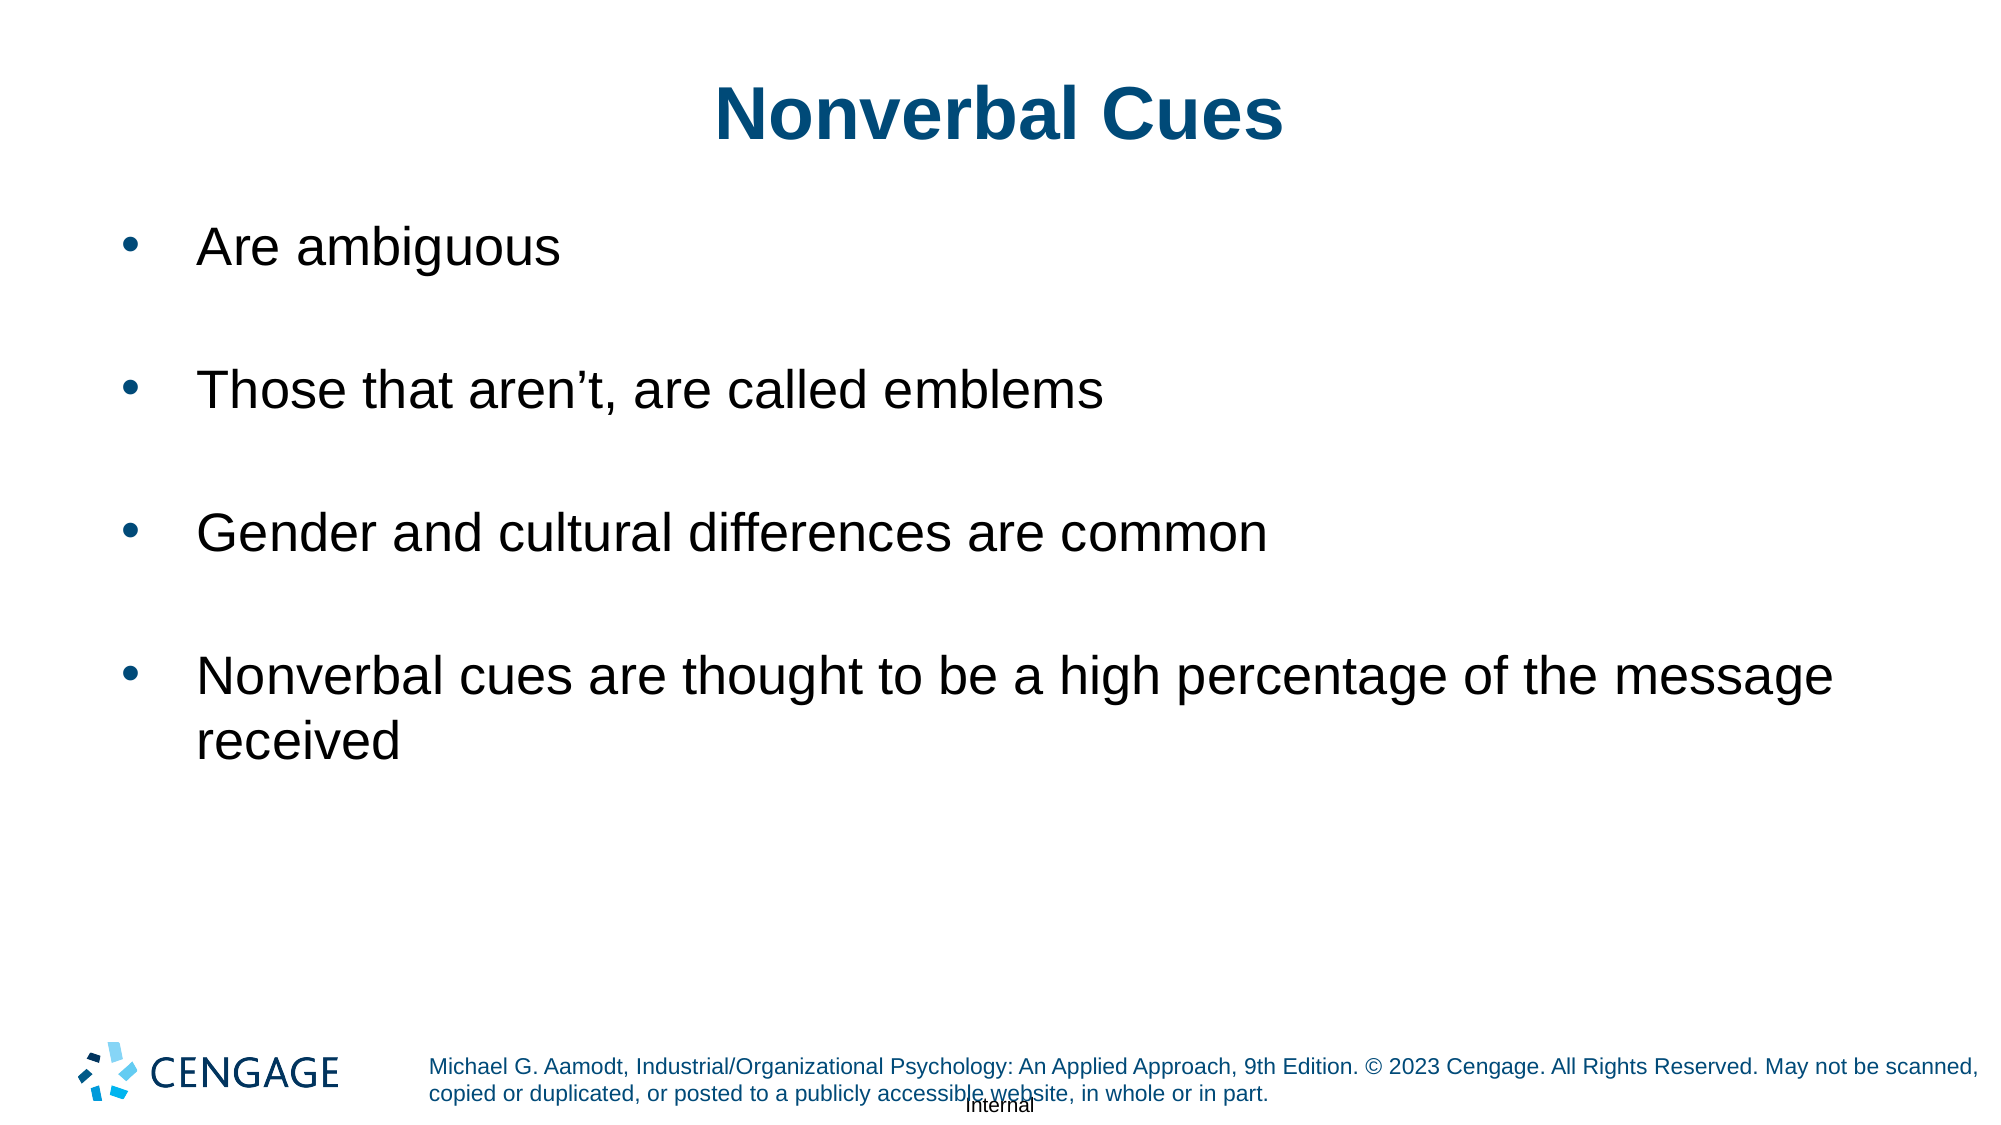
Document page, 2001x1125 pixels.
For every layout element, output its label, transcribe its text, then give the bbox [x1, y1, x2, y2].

title Nonverbal Cues [137, 59, 1863, 171]
picture [78, 1042, 338, 1101]
list Are ambiguous Those that aren’t, are called emblems Gender and cultural differences are common Nonverbal cues are thought to be a high percentage of the message received [121, 211, 1880, 1000]
